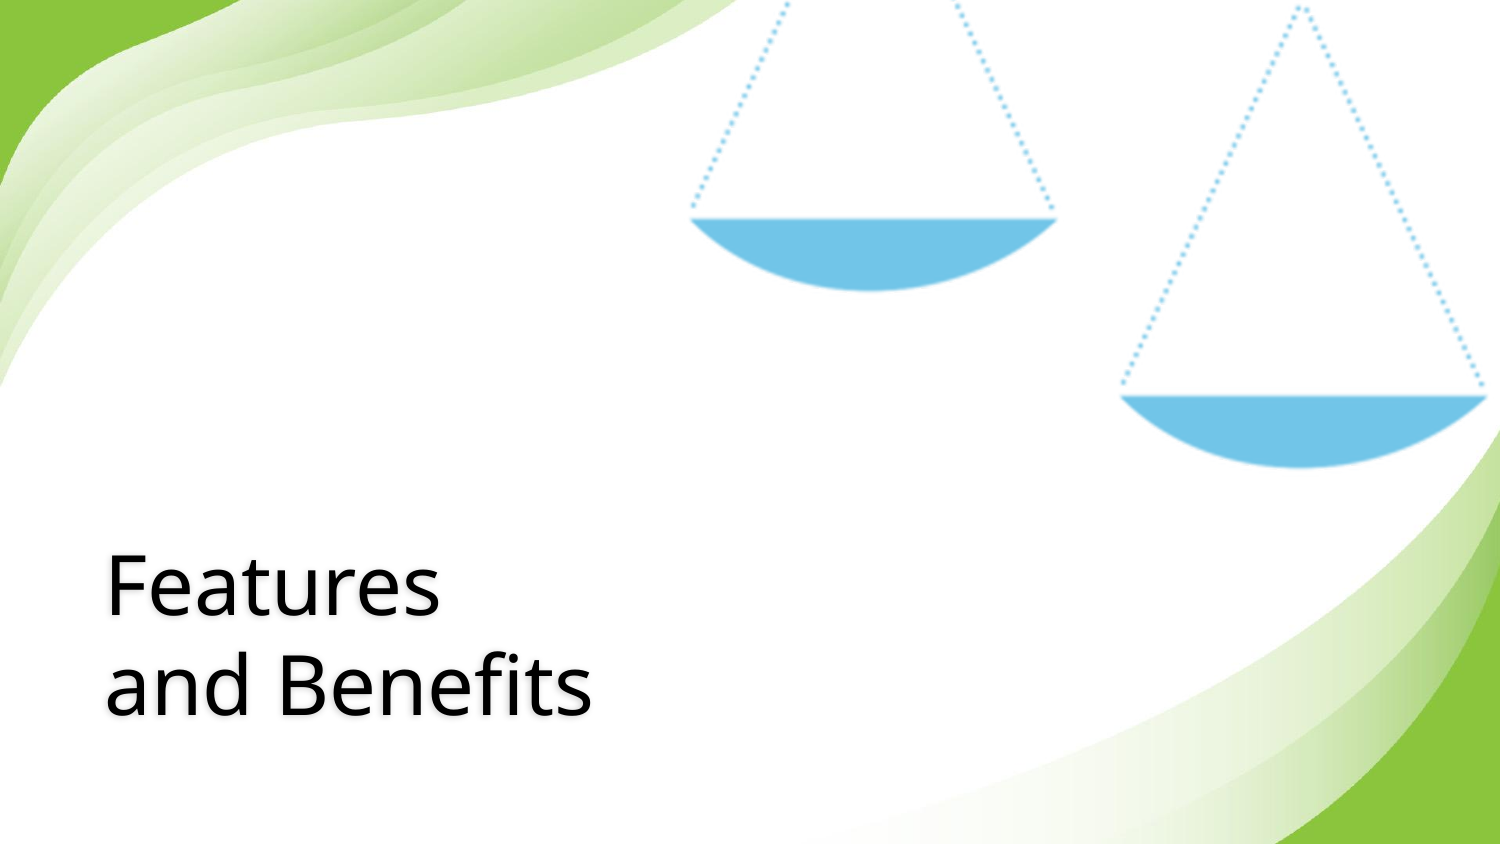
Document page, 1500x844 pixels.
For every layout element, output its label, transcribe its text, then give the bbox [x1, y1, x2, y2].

picture [0, 0, 1500, 844]
title Features and Benefits [104, 530, 787, 734]
